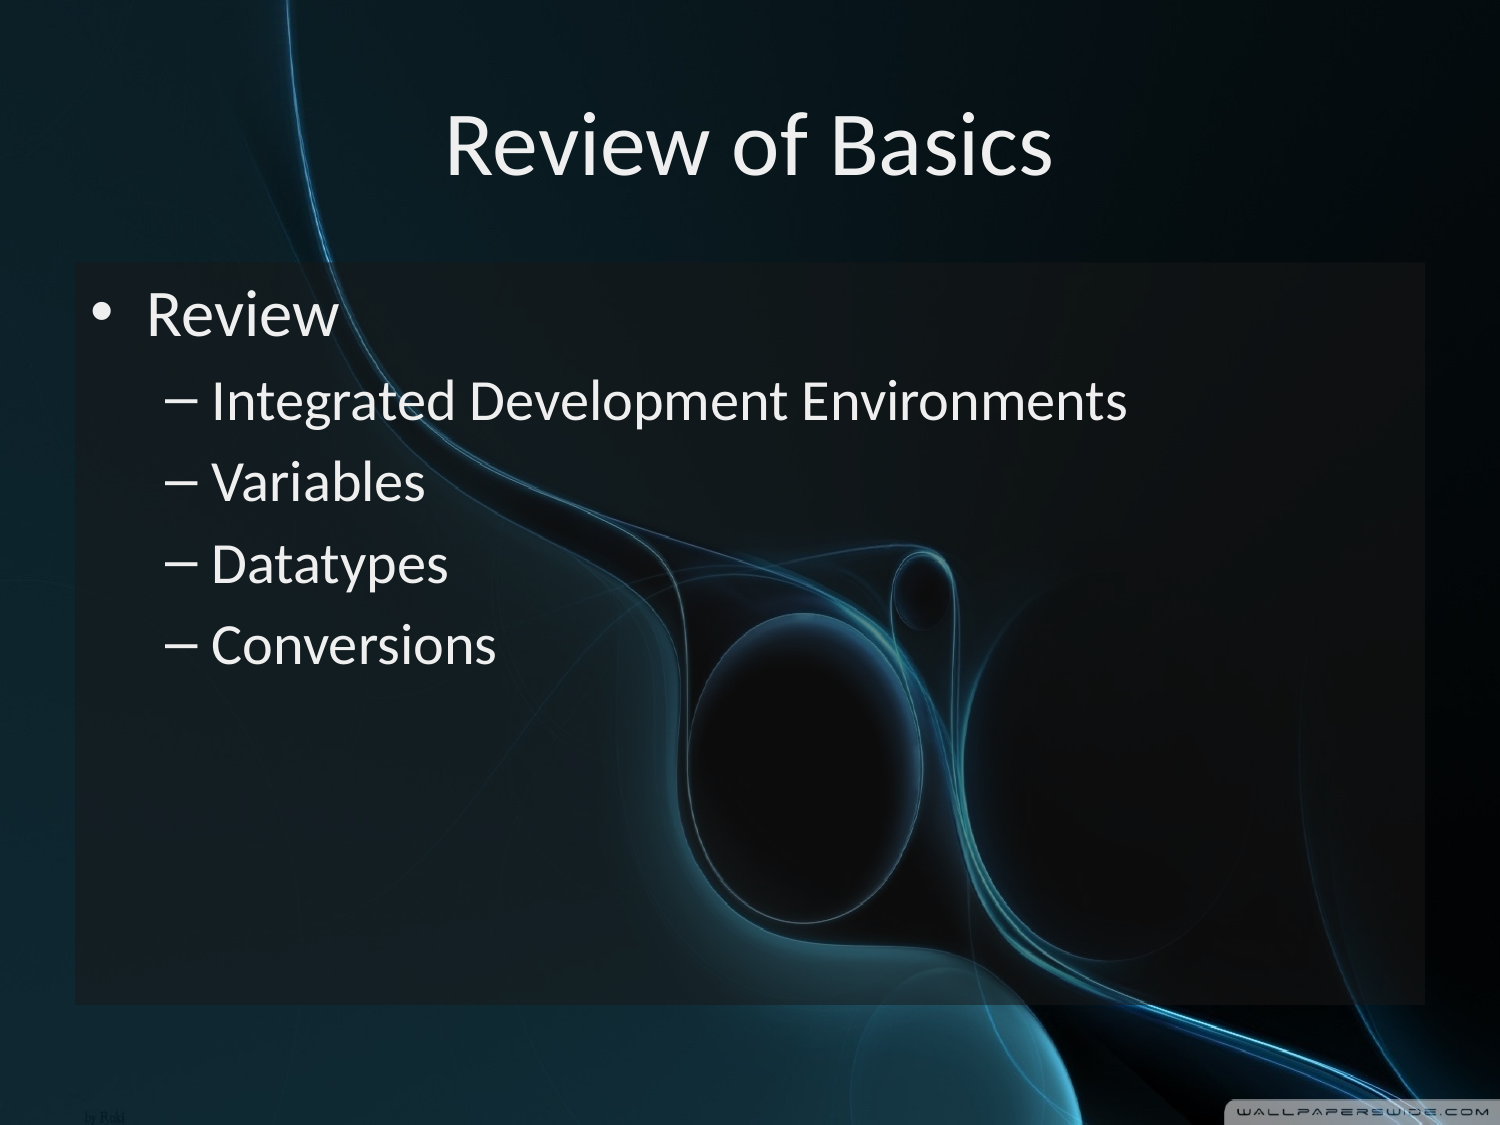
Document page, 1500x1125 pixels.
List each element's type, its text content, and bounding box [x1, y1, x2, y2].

list Review Integrated Development Environments Variables Datatypes Conversions [75, 262, 1425, 1005]
picture [0, 0, 1500, 1125]
title Review of Basics [75, 45, 1425, 233]
